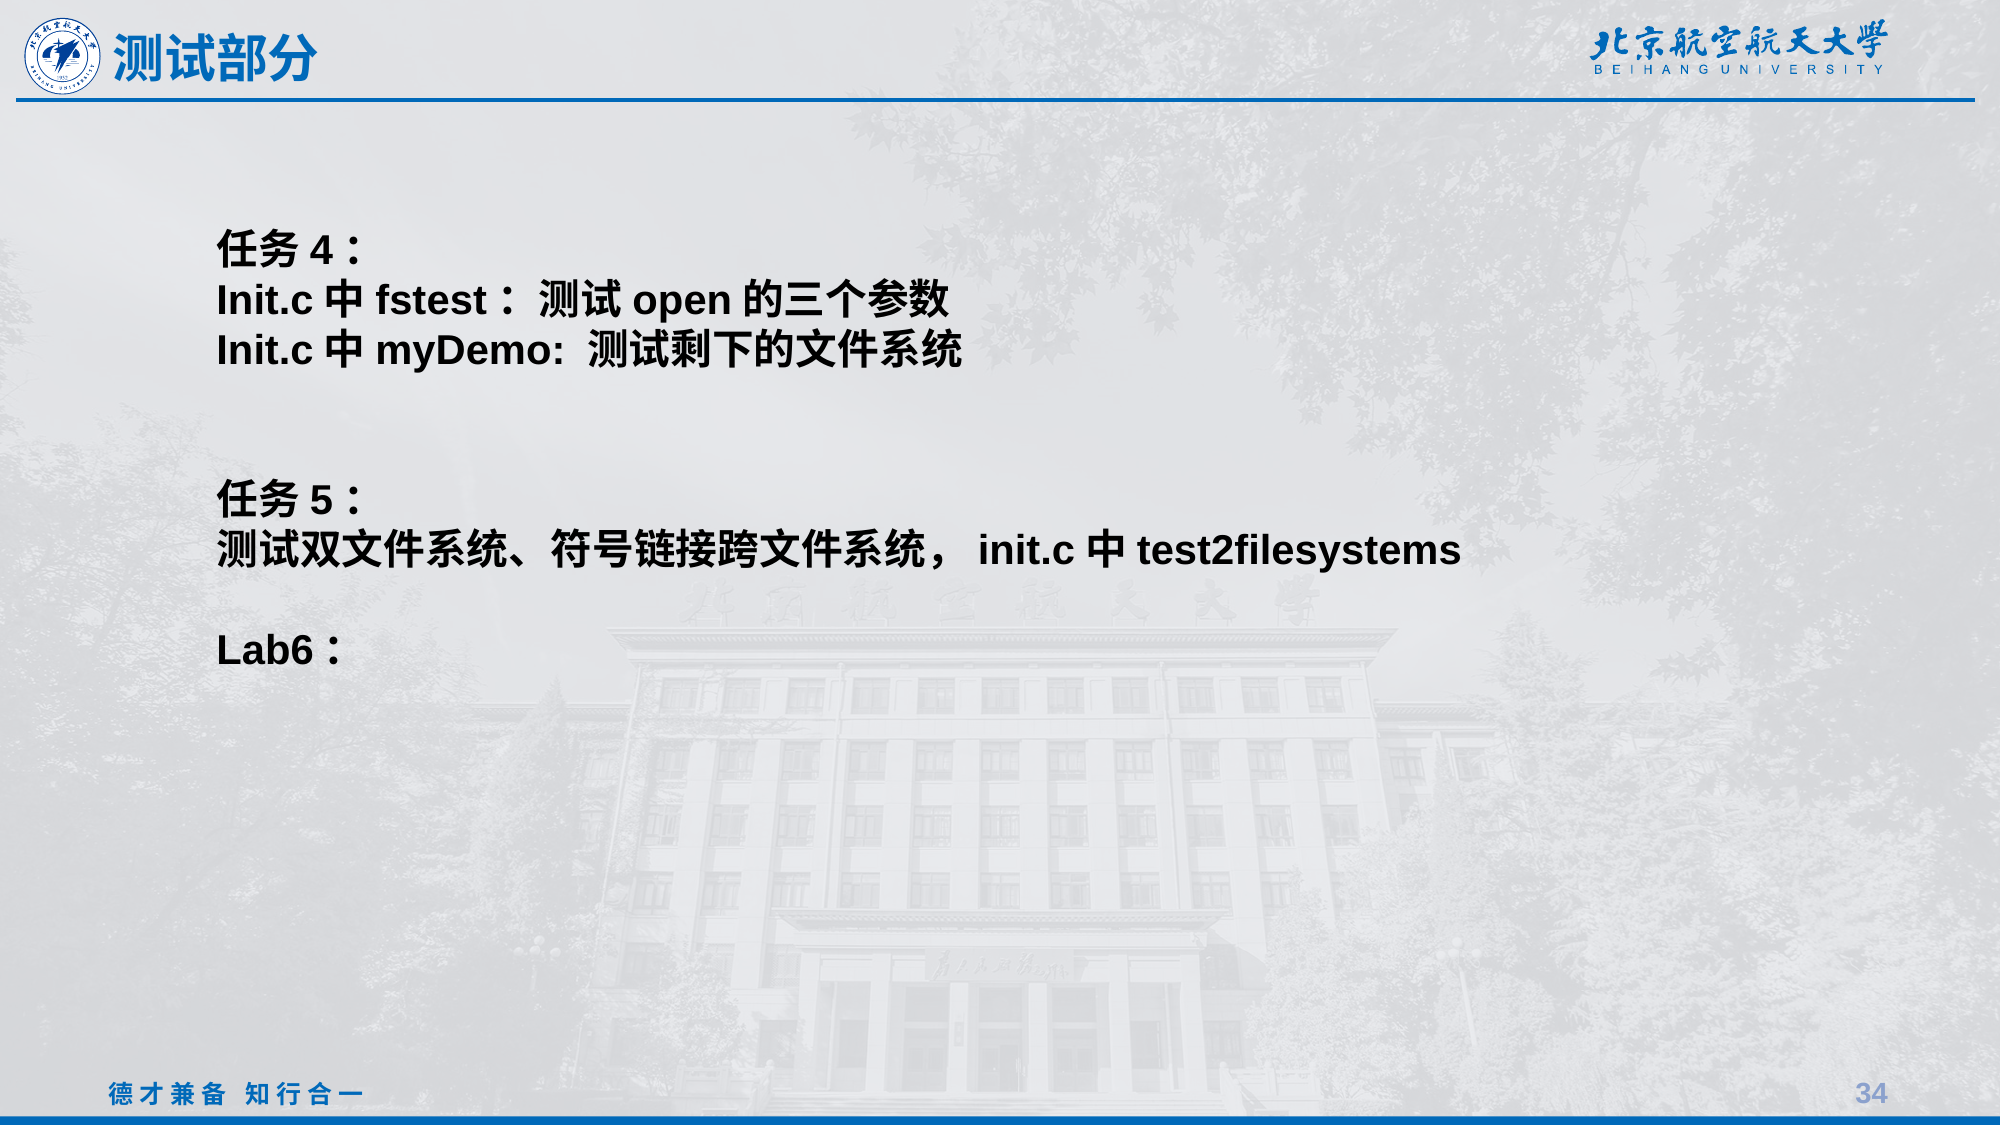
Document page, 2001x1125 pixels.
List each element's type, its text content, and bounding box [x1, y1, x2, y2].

list 测试部分 [112, 25, 1177, 97]
text_box 任务4： Init.c中fstest：测试open的三个参数 Init.c中myDemo: 测试剩下的文件系统 任务5： 测试双文件系统、符号链接跨文件系统，init.c中test2filesystems Lab6： [201, 215, 1859, 731]
slide_number 34 [1437, 1080, 1888, 1105]
